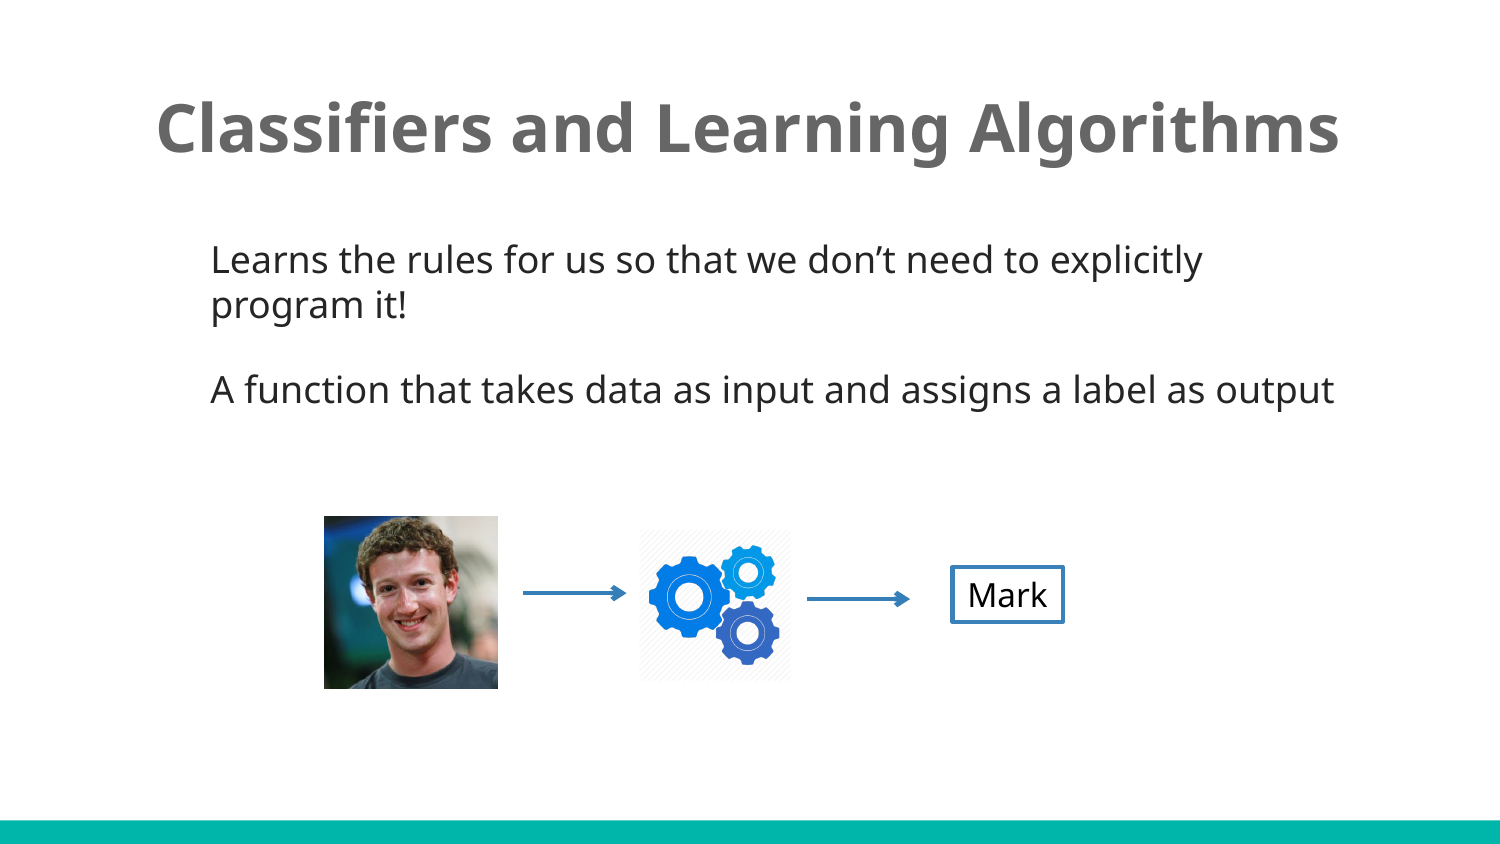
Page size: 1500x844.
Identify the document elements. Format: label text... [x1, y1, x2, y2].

title Classifiers and Learning Algorithms [73, 55, 1424, 197]
text_box Mark [950, 565, 1065, 624]
list Learns the rules for us so that we don’t need to explicitly program it! A function that takes data as input and assigns a label as output [147, 221, 1359, 399]
picture [638, 527, 793, 682]
picture [324, 516, 498, 690]
